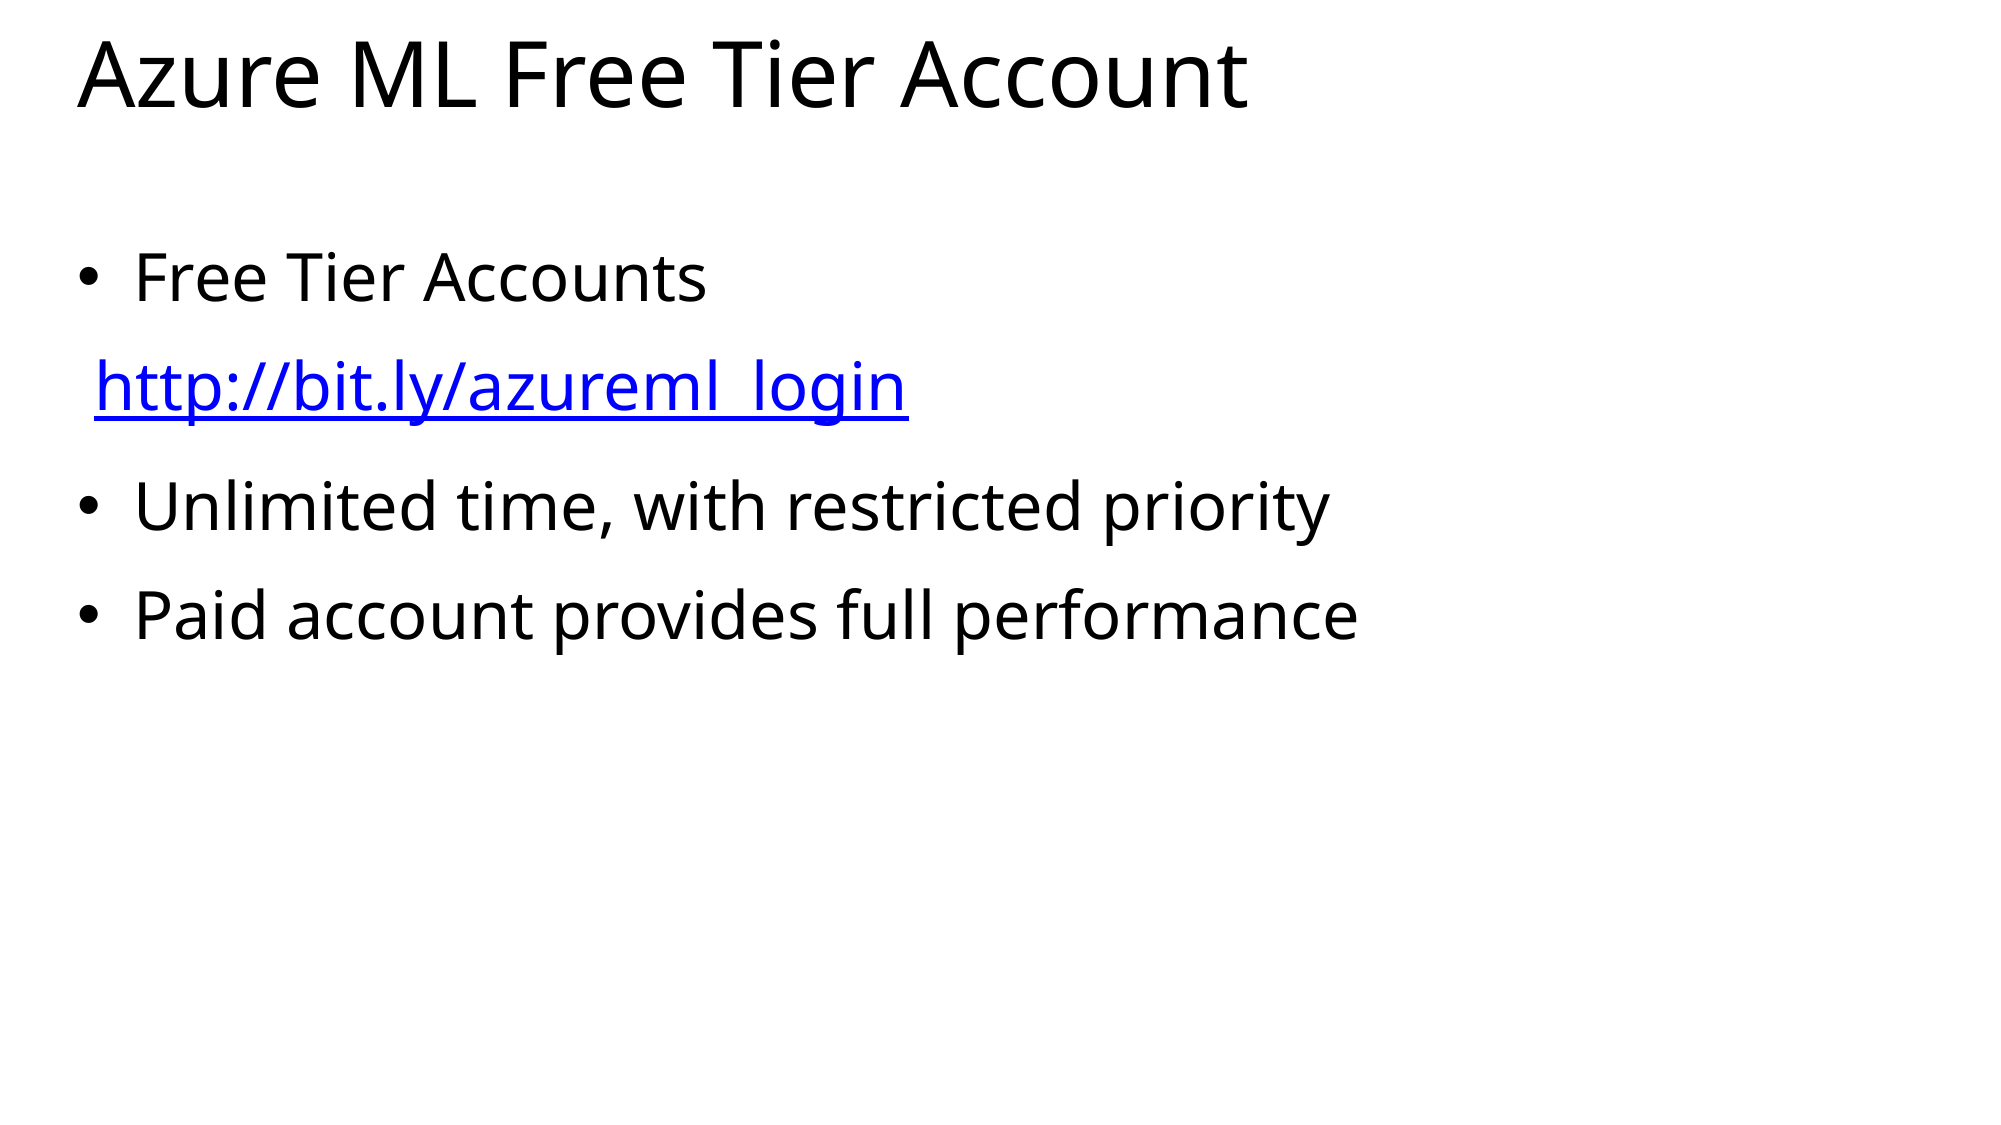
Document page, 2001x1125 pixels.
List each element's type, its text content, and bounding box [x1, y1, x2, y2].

title Azure ML Free Tier Account [62, 29, 1953, 205]
list Free Tier Accounts http://bit.ly/azureml_login Unlimited time, with restricted priority Paid account provides full performance [62, 227, 1953, 1096]
